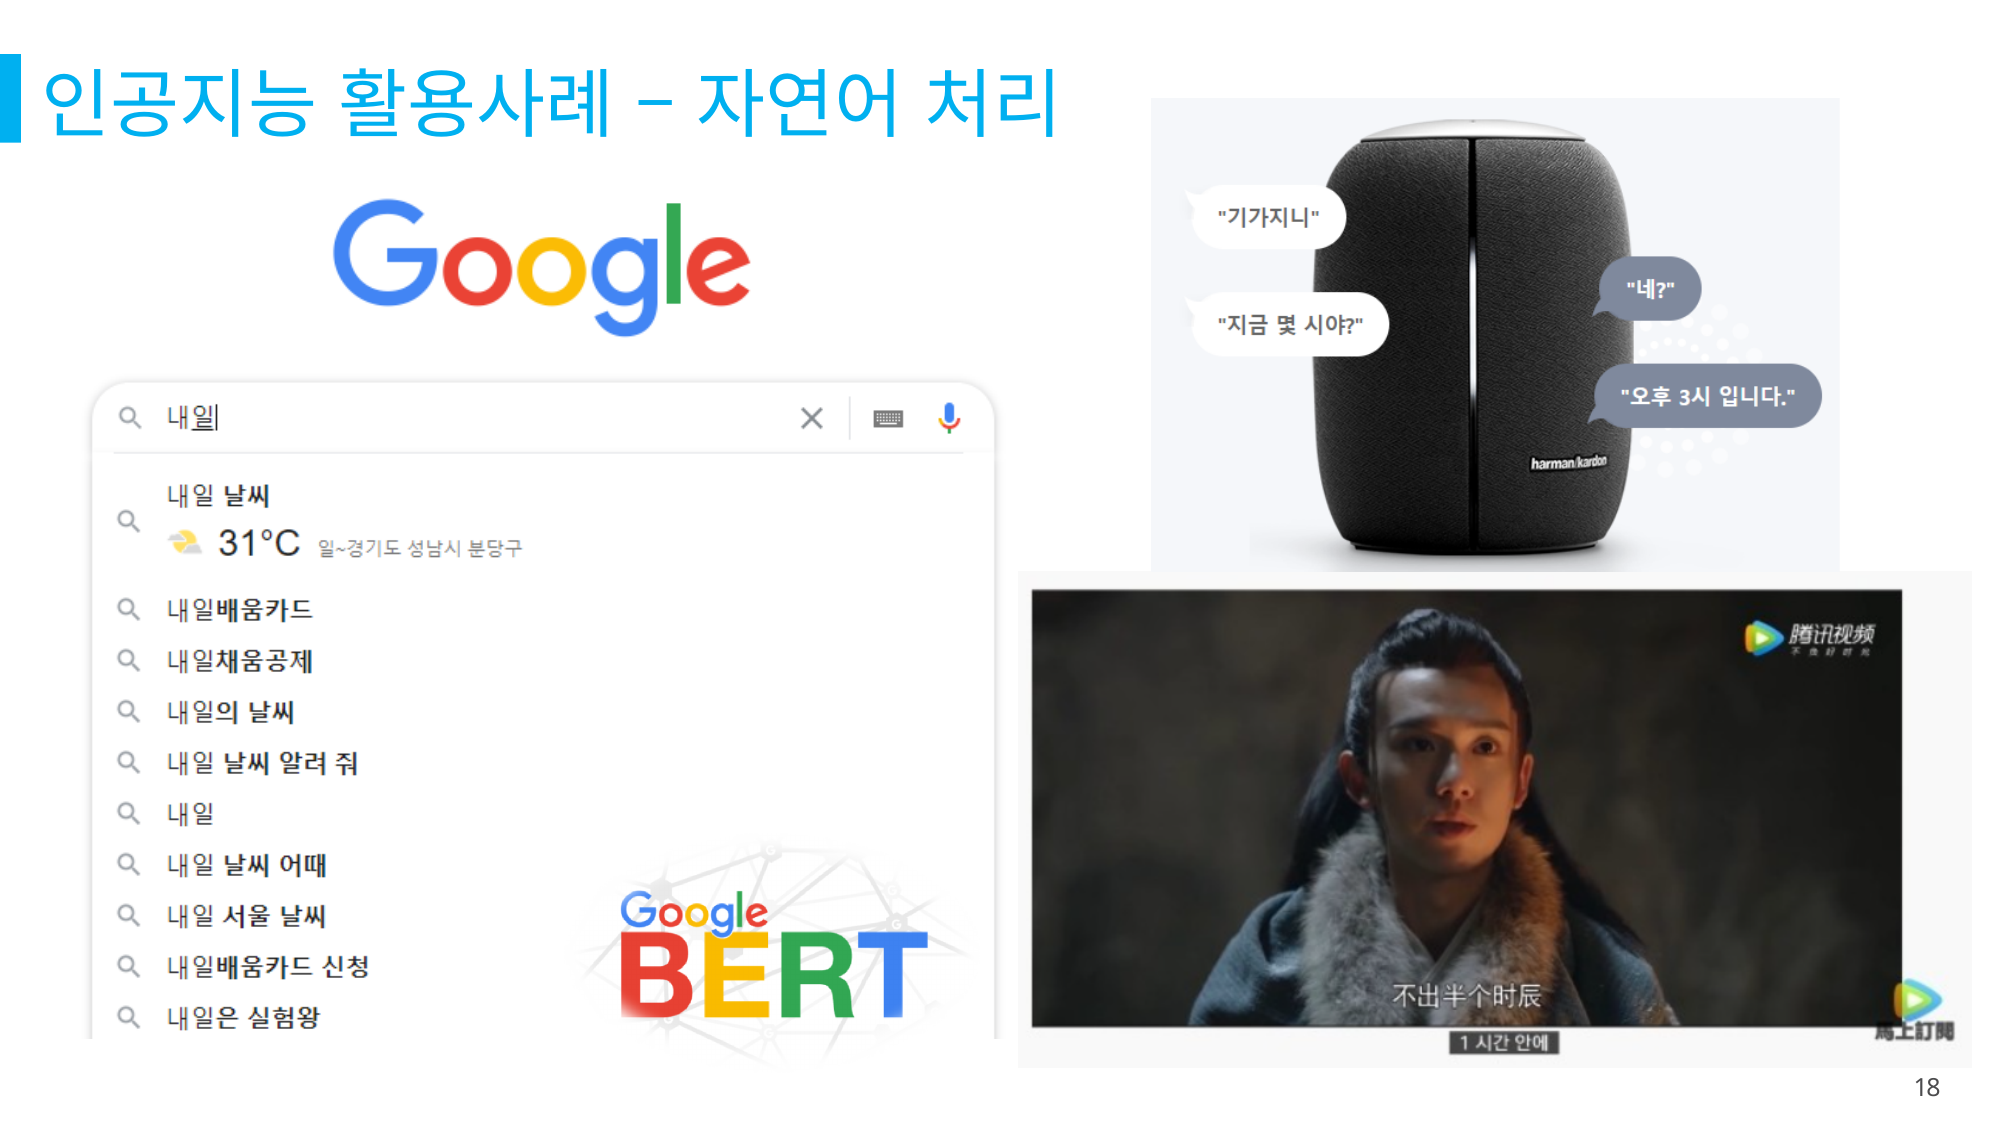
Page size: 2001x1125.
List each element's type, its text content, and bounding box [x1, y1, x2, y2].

text_box 인공지능 활용사례 – 자연어 처리 [26, 59, 2000, 149]
text_box [0, 53, 22, 144]
picture [26, 168, 1013, 1074]
picture [1018, 98, 1972, 1068]
